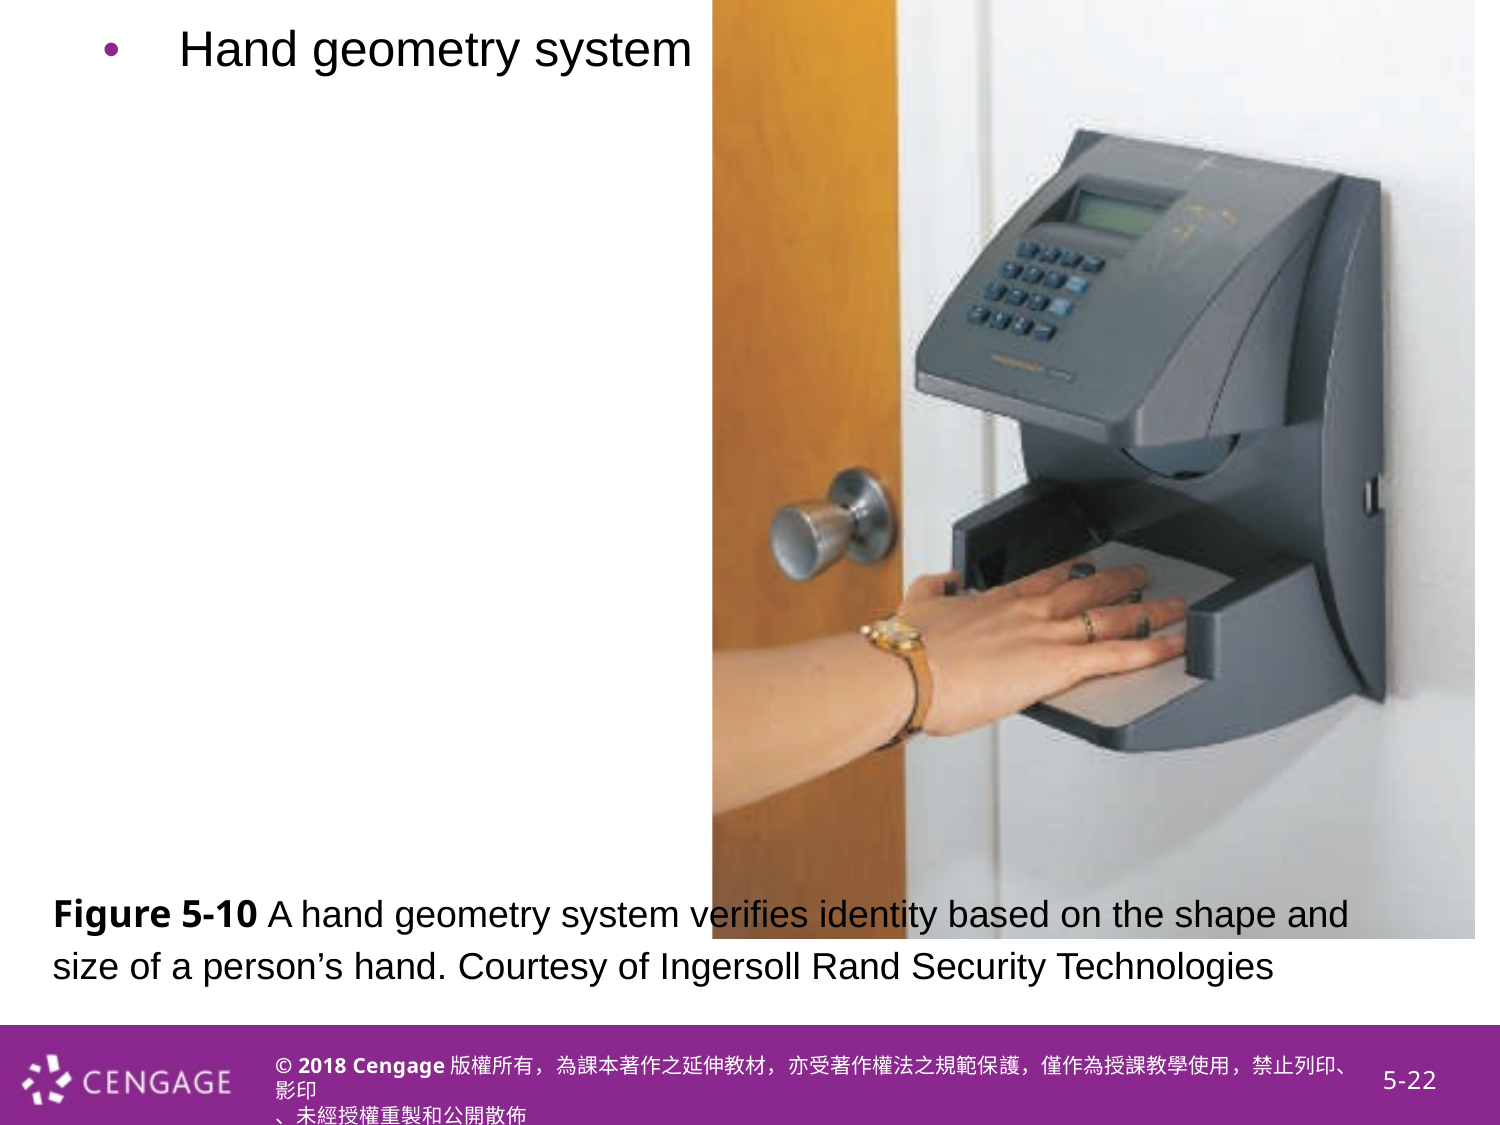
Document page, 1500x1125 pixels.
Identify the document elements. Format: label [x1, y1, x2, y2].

text_box [0, 0, 1500, 1125]
text_box [274, 1032, 1333, 1120]
